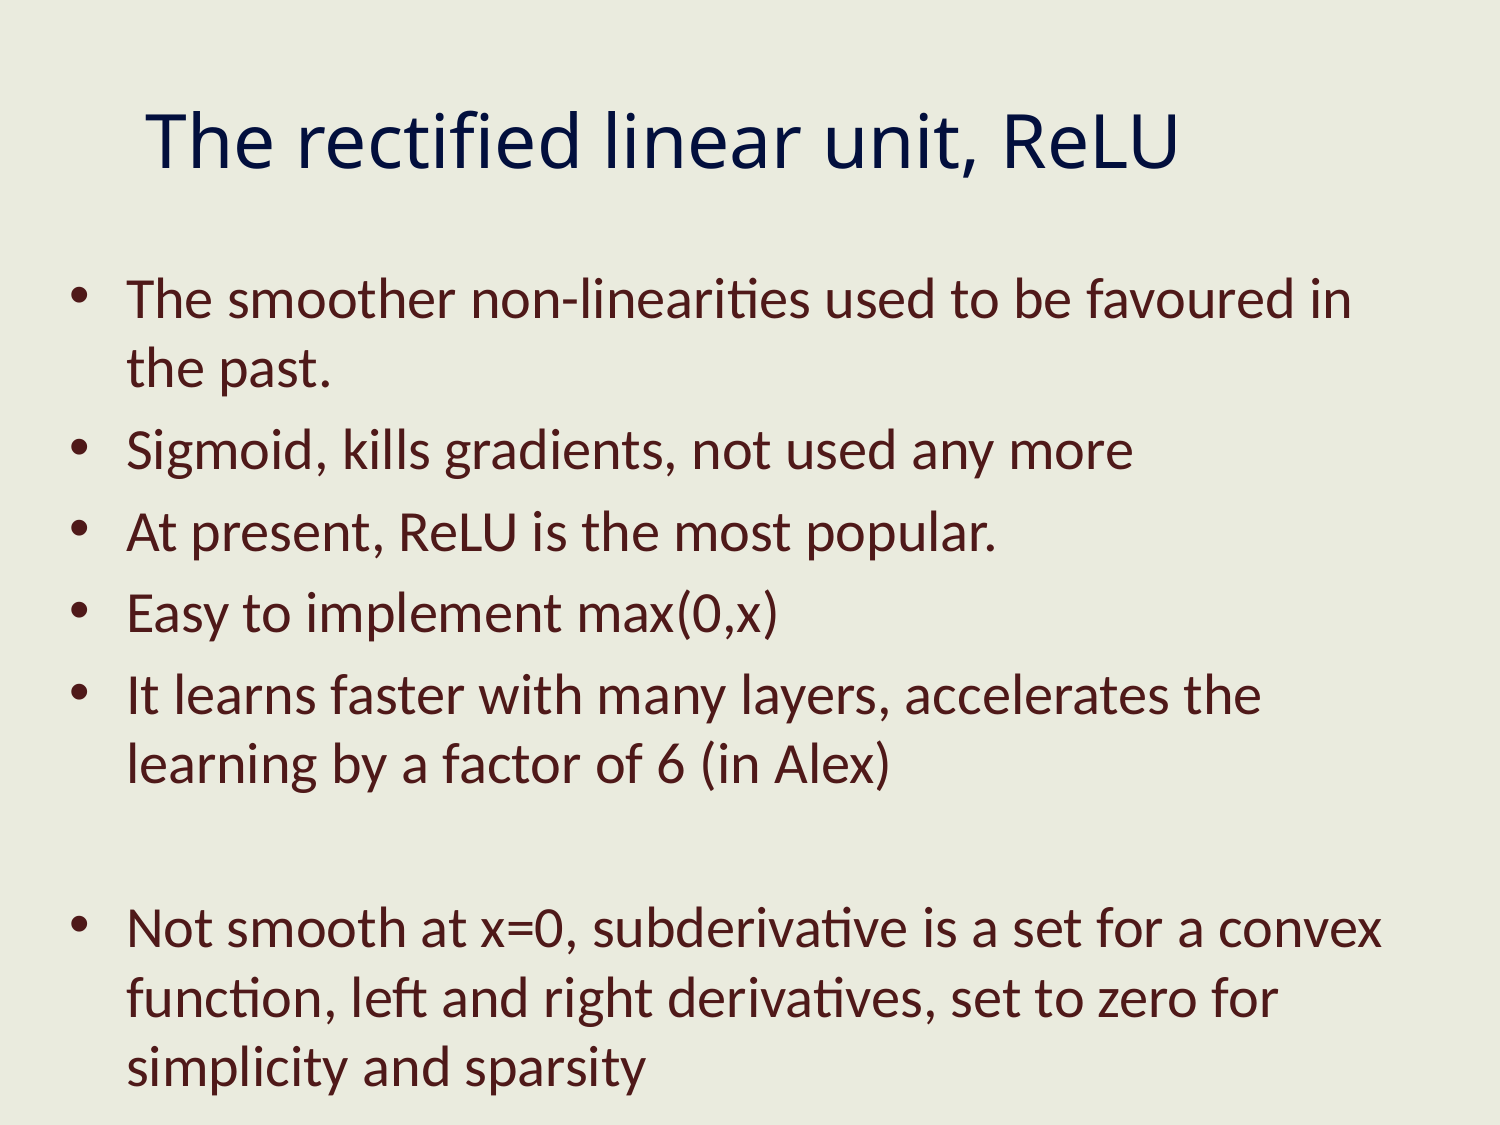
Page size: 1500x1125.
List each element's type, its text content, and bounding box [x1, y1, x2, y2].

title The rectified linear unit, ReLU [75, 45, 1425, 233]
list The smoother non-linearities used to be favoured in the past. Sigmoid, kills gradients, not used any more At present, ReLU is the most popular. Easy to implement max(0,x) It learns faster with many layers, accelerates the learning by a factor of 6 (in Alex) Not smooth at x=0, subderivative is a set for a convex function, left and right derivatives, set to zero for simplicity and sparsity [54, 252, 1425, 1109]
